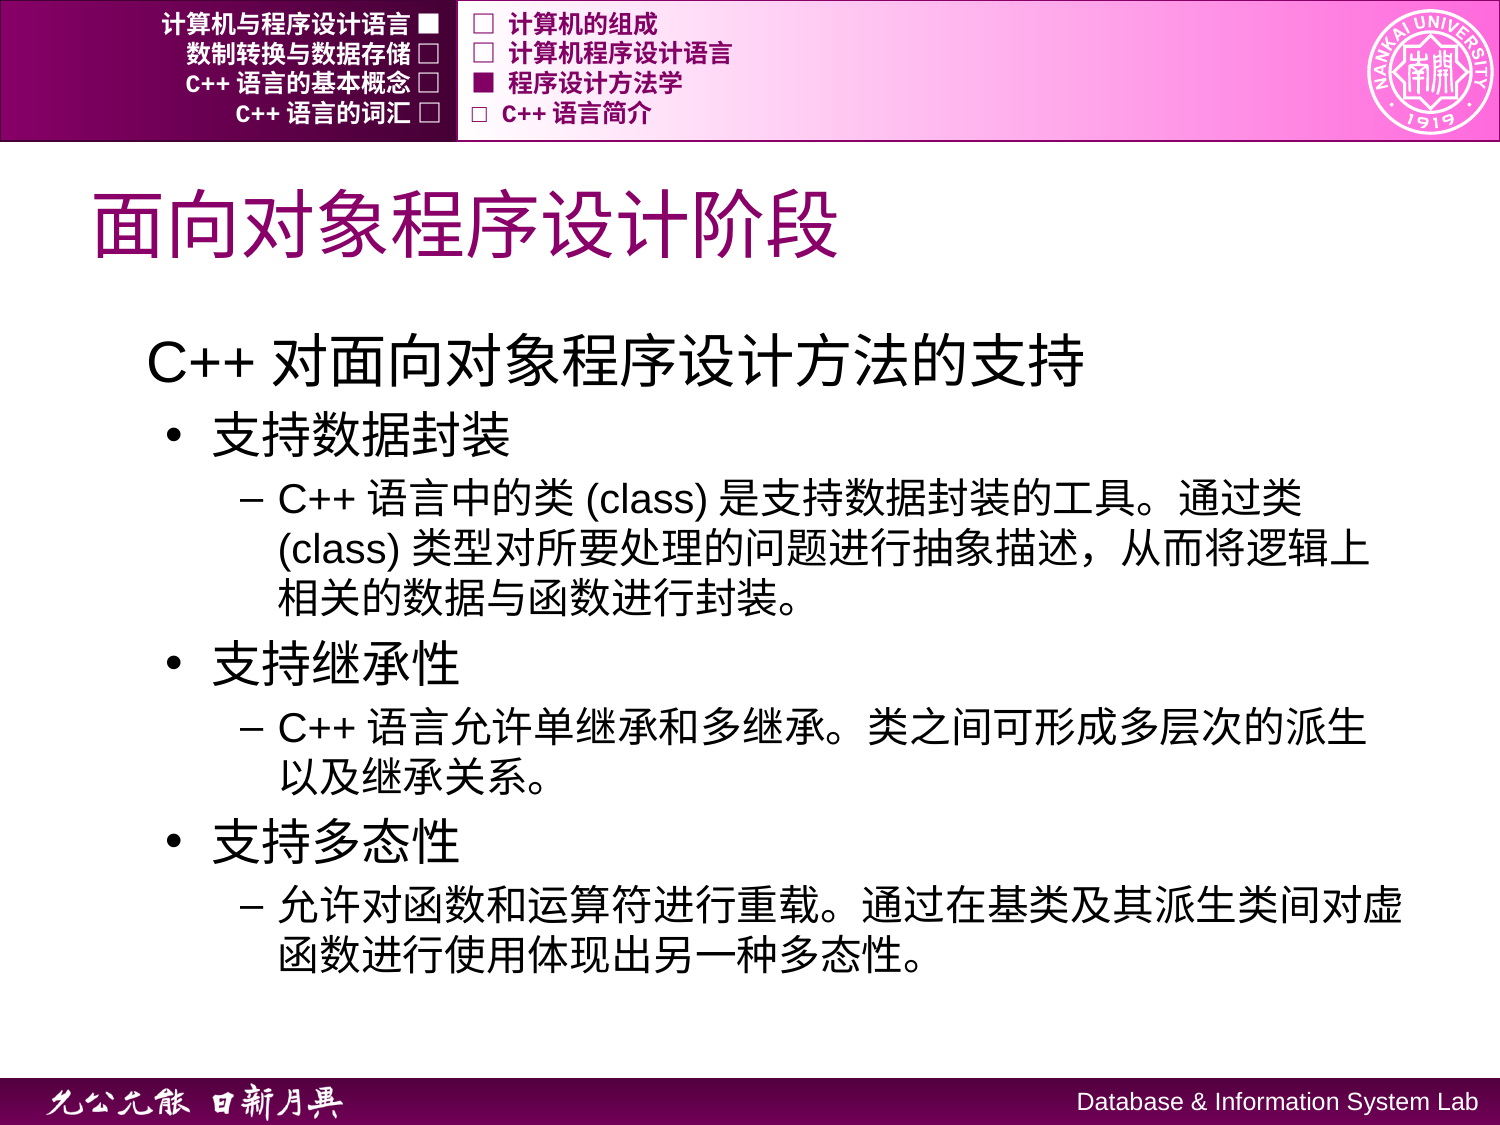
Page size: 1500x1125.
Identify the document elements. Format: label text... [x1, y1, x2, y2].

text_box □ 计算机程序设计语言 [455, 36, 1361, 66]
text_box 数制转换与数据存储 □ [0, 36, 455, 66]
text_box C++语言的词汇 □ [0, 95, 455, 129]
title 面向对象程序设计阶段 [74, 163, 1426, 282]
text_box C++语言的基本概念 □ [0, 66, 455, 95]
text_box ■ 程序设计方法学 [455, 66, 1361, 95]
list C++对面向对象程序设计方法的支持 支持数据封装 C++语言中的类(class)是支持数据封装的工具。通过类(class)类型对所要处理的问题进行抽象描述，从而将逻辑上相关的数据与函数进行封装。 支持继承性 C++语言允许单继承和多继承。类之间可形成多层次的派生以及继承关系。 支持多态性 允许对函数和运算符进行重载。通过在基类及其派生类间对虚函数进行使用体现出另一种多态性。 [74, 316, 1426, 1055]
text_box 计算机与程序设计语言 ■ [0, 7, 455, 36]
text_box □ C++语言简介 [455, 95, 1361, 129]
picture [35, 1081, 356, 1122]
text_box □ 计算机的组成 [455, 7, 1361, 36]
